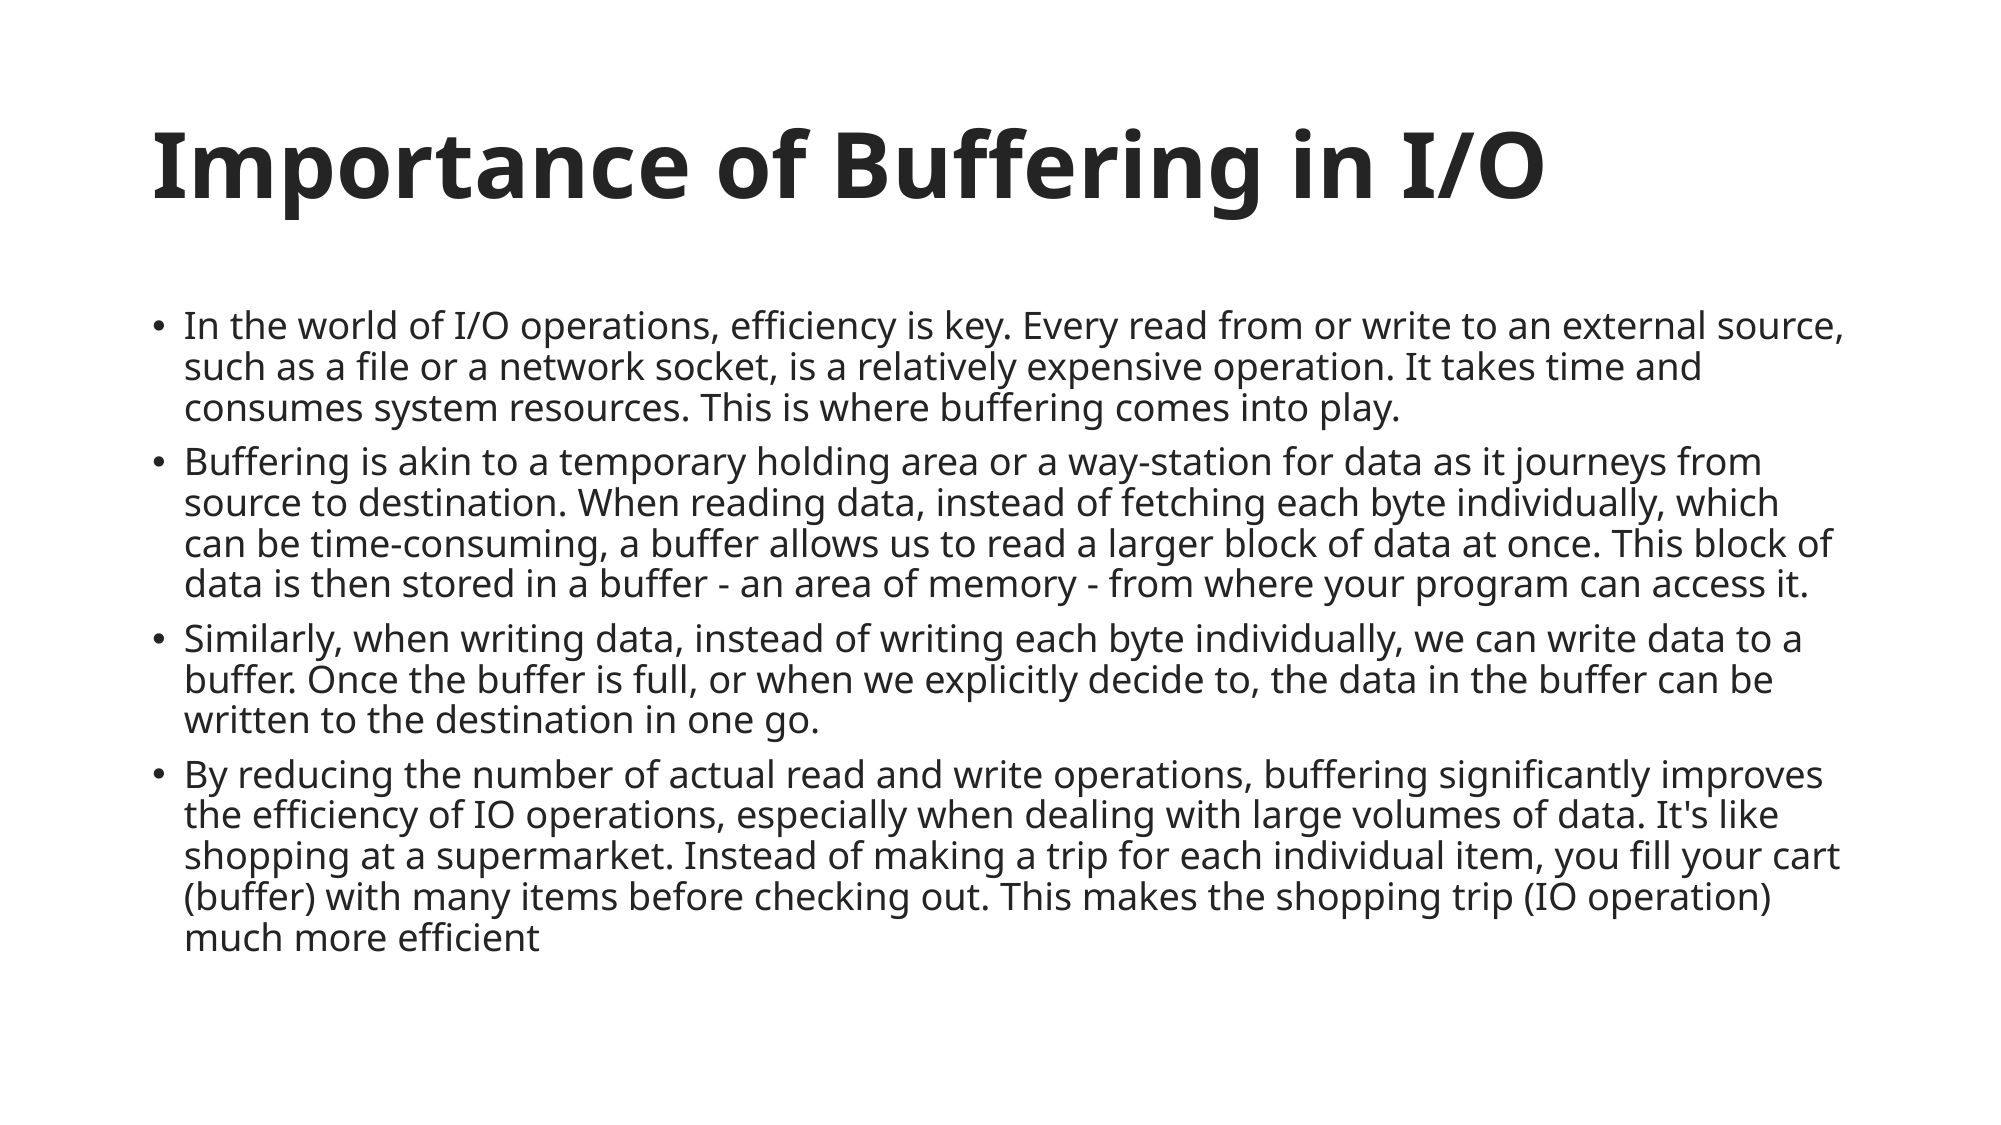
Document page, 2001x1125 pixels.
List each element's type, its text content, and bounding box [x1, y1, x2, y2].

list In the world of I/O operations, efficiency is key. Every read from or write to an external source, such as a file or a network socket, is a relatively expensive operation. It takes time and consumes system resources. This is where buffering comes into play. Buffering is akin to a temporary holding area or a way-station for data as it journeys from source to destination. When reading data, instead of fetching each byte individually, which can be time-consuming, a buffer allows us to read a larger block of data at once. This block of data is then stored in a buffer - an area of memory - from where your program can access it. Similarly, when writing data, instead of writing each byte individually, we can write data to a buffer. Once the buffer is full, or when we explicitly decide to, the data in the buffer can be written to the destination in one go. By reducing the number of actual read and write operations, buffering significantly improves the efficiency of IO operations, especially when dealing with large volumes of data. It's like shopping at a supermarket. Instead of making a trip for each individual item, you fill your cart (buffer) with many items before checking out. This makes the shopping trip (IO operation) much more efficient [137, 299, 1863, 1014]
title Importance of Buffering in I/O [137, 59, 1863, 278]
